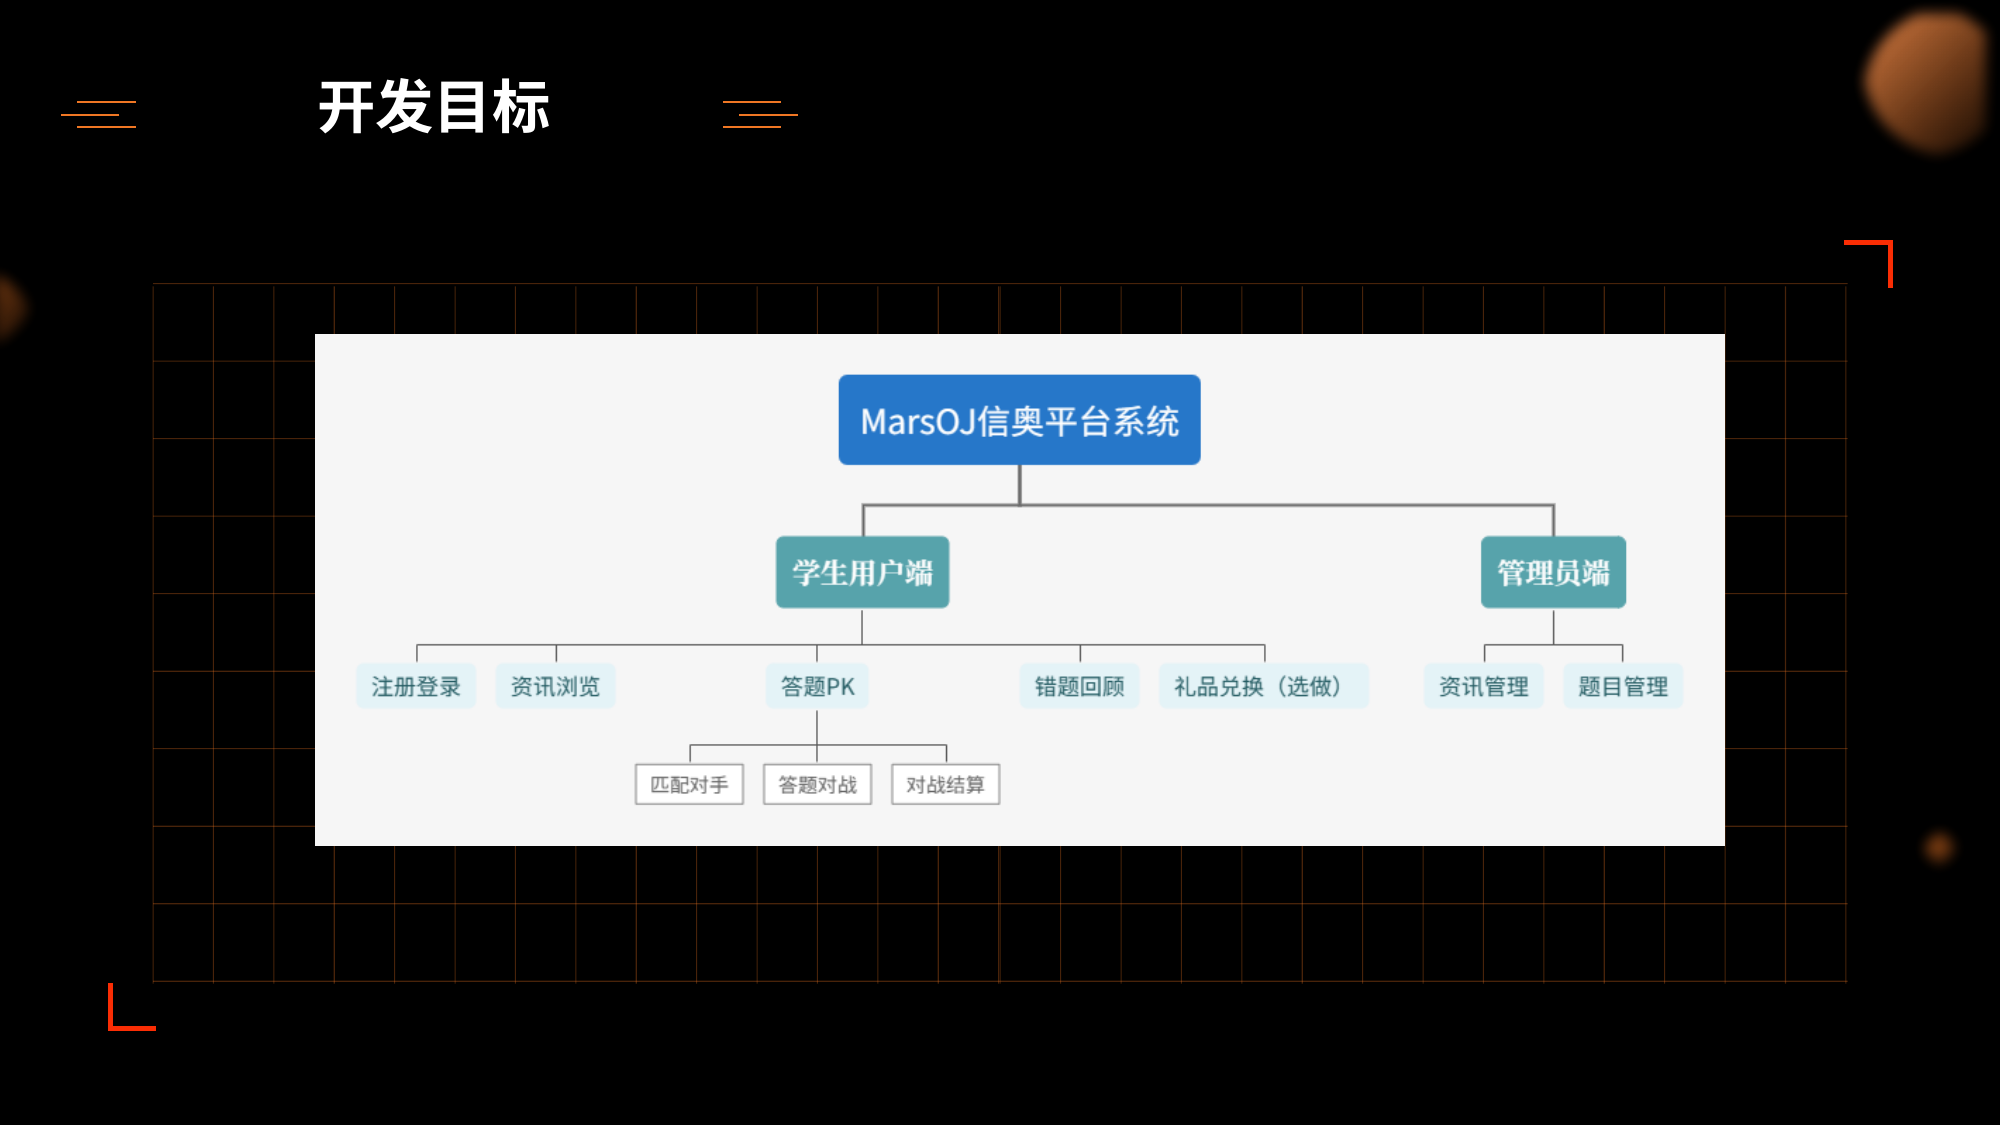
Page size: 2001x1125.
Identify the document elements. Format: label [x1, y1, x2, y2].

picture [315, 334, 1725, 847]
picture [154, 23, 709, 224]
